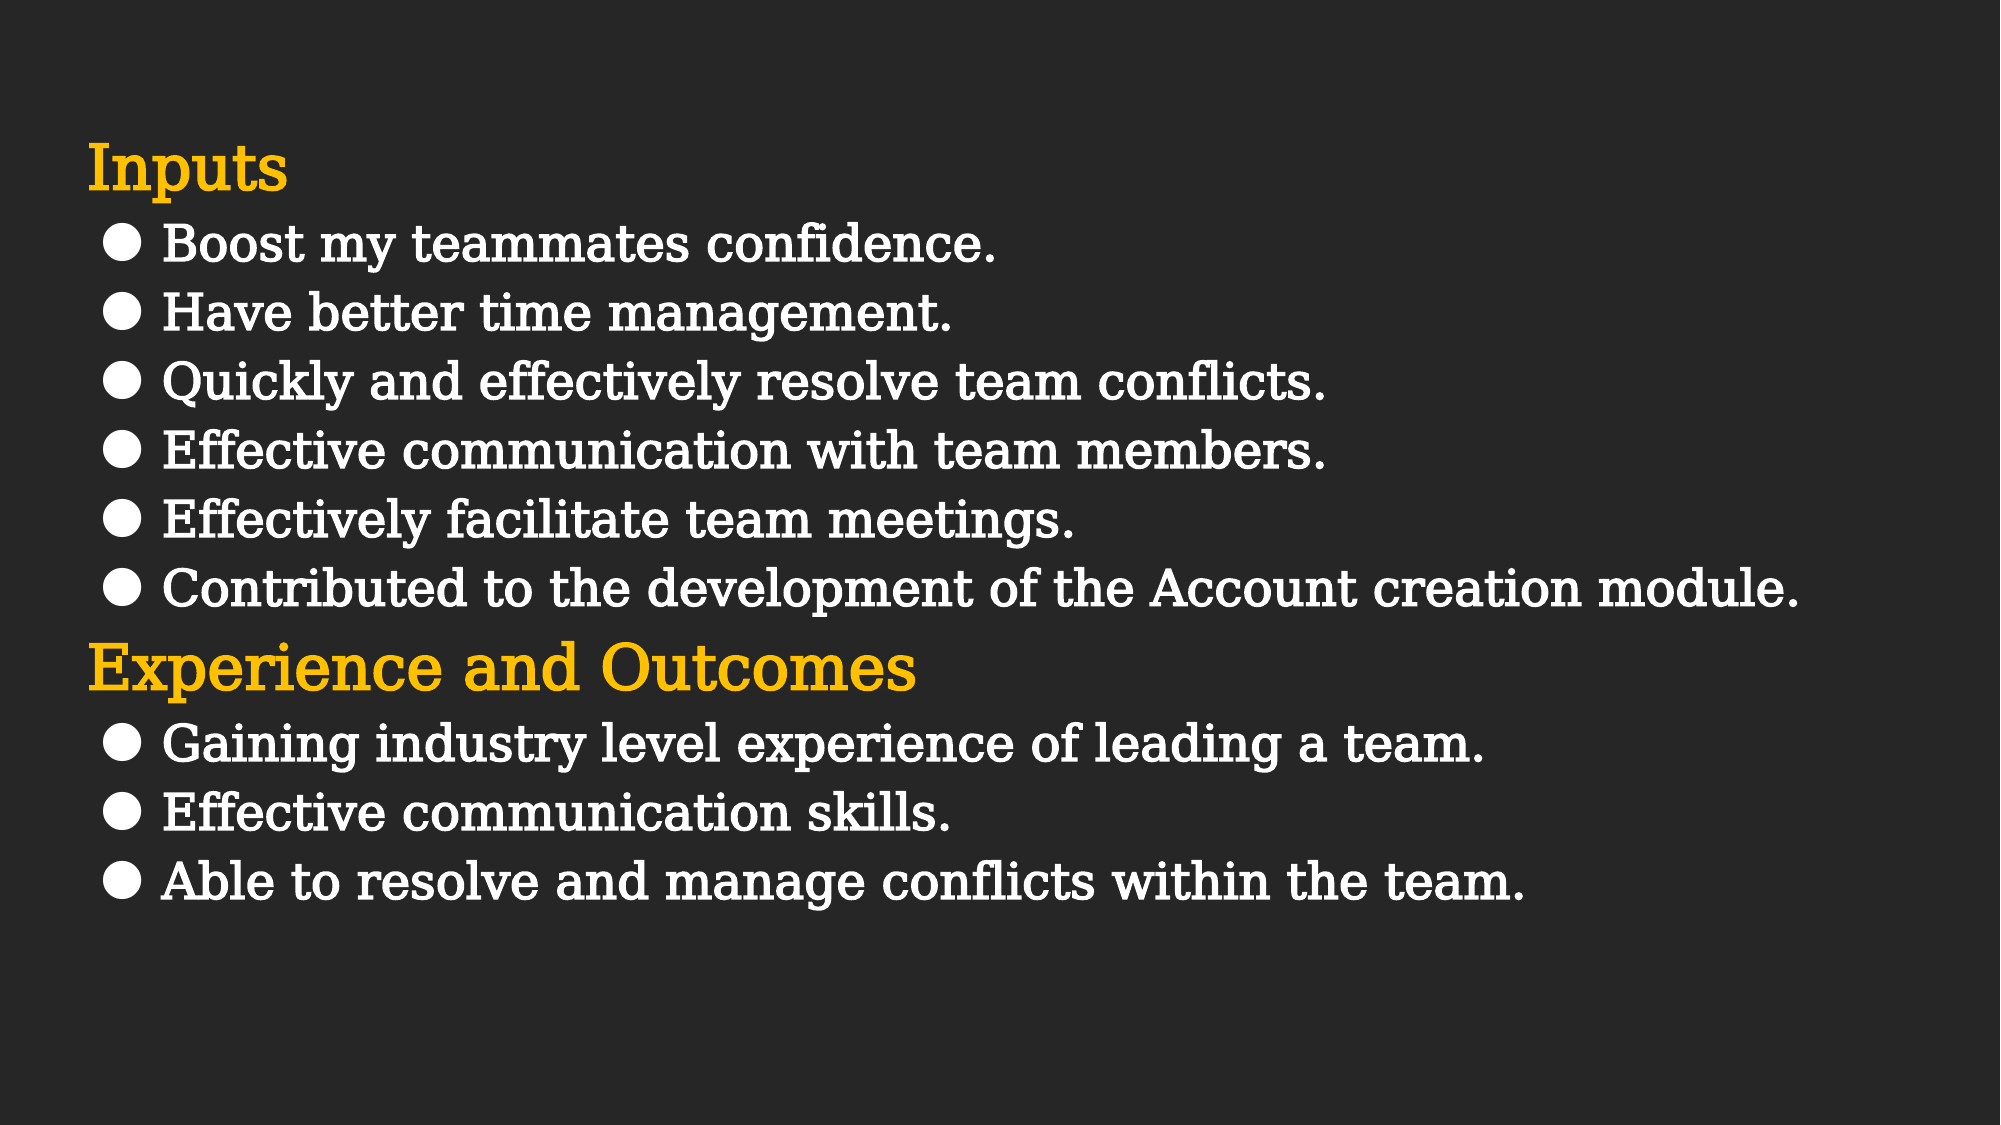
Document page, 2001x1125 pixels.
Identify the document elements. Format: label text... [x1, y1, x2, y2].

text_box Inputs Boost my teammates confidence. Have better time management. Quickly and effectively resolve team conflicts. Effective communication with team members. Effectively facilitate team meetings. Contributed to the development of the Account creation module. Experience and Outcomes Gaining industry level experience of leading a team. Effective communication skills. Able to resolve and manage conflicts within the team. [71, 100, 1929, 1125]
